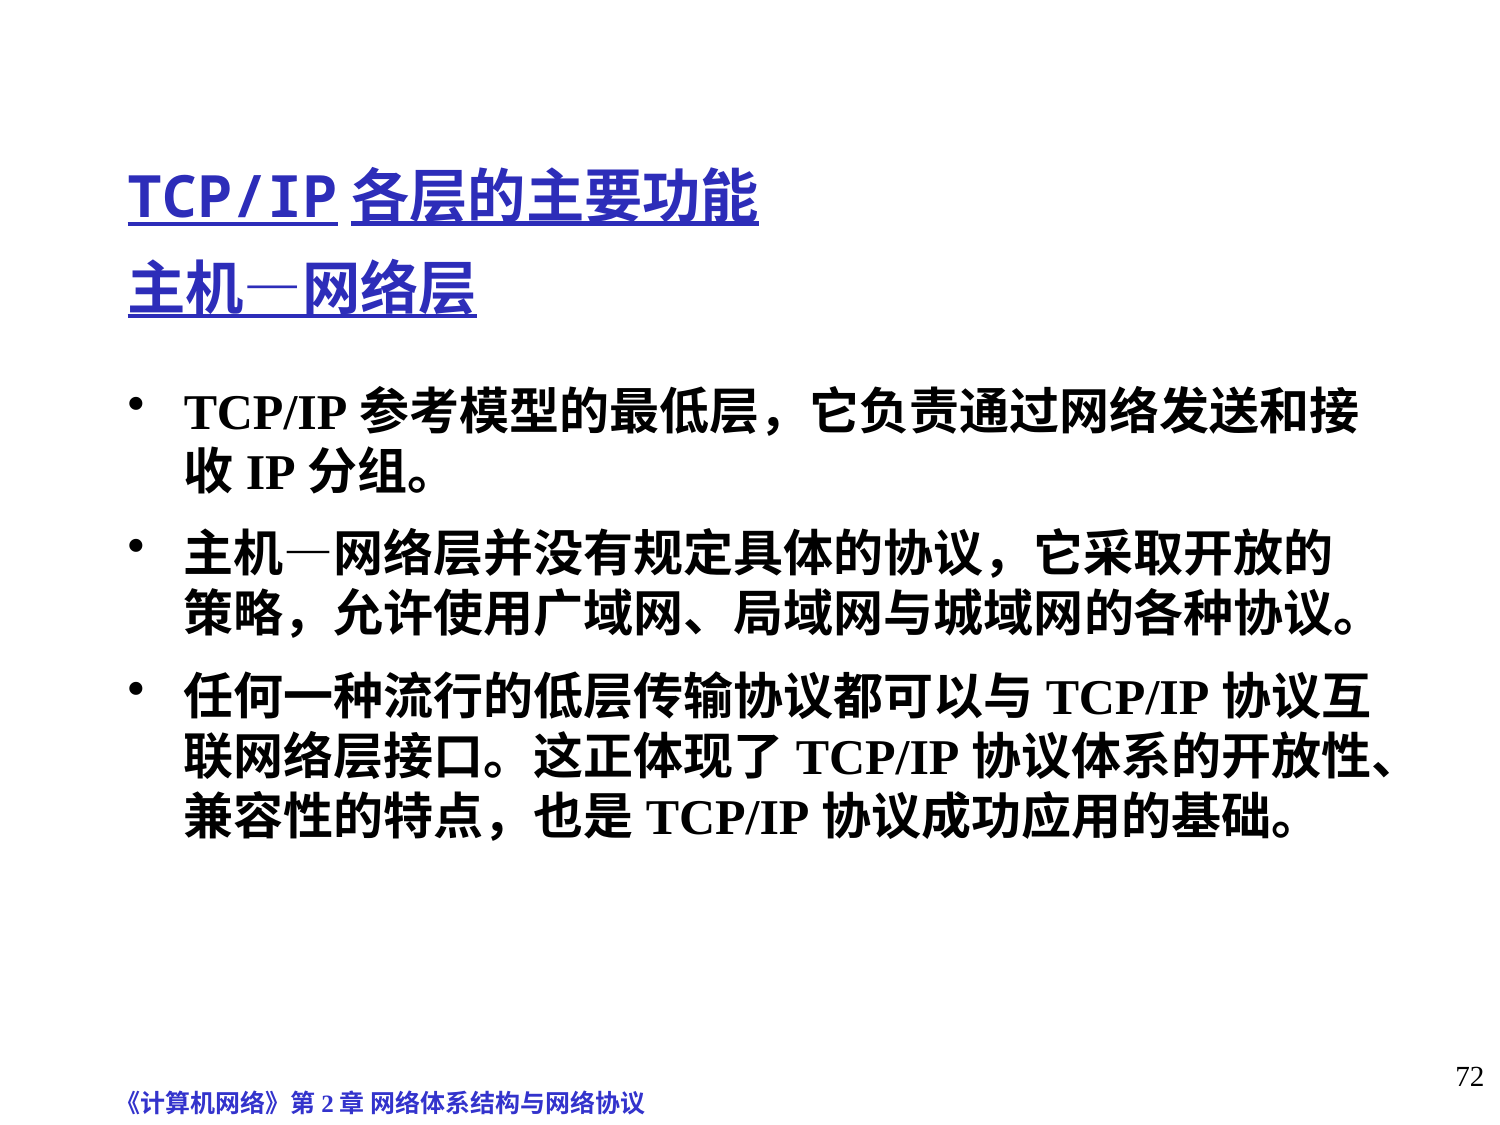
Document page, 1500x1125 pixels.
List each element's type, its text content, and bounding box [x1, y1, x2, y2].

title TCP/IP各层的主要功能 [112, 99, 1388, 243]
footer 《计算机网络》第2章 网络体系结构与网络协议 [100, 1049, 976, 1125]
list 主机—网络层 TCP/IP参考模型的最低层，它负责通过网络发送和接收IP分组。 主机—网络层并没有规定具体的协议，它采取开放的策略，允许使用广域网、局域网与城域网的各种协议。 任何一种流行的低层传输协议都可以与TCP/IP协议互联网络层接口。这正体现了TCP/IP协议体系的开放性、兼容性的特点，也是TCP/IP协议成功应用的基础。 [112, 243, 1388, 1001]
slide_number 72 [1187, 1049, 1500, 1125]
